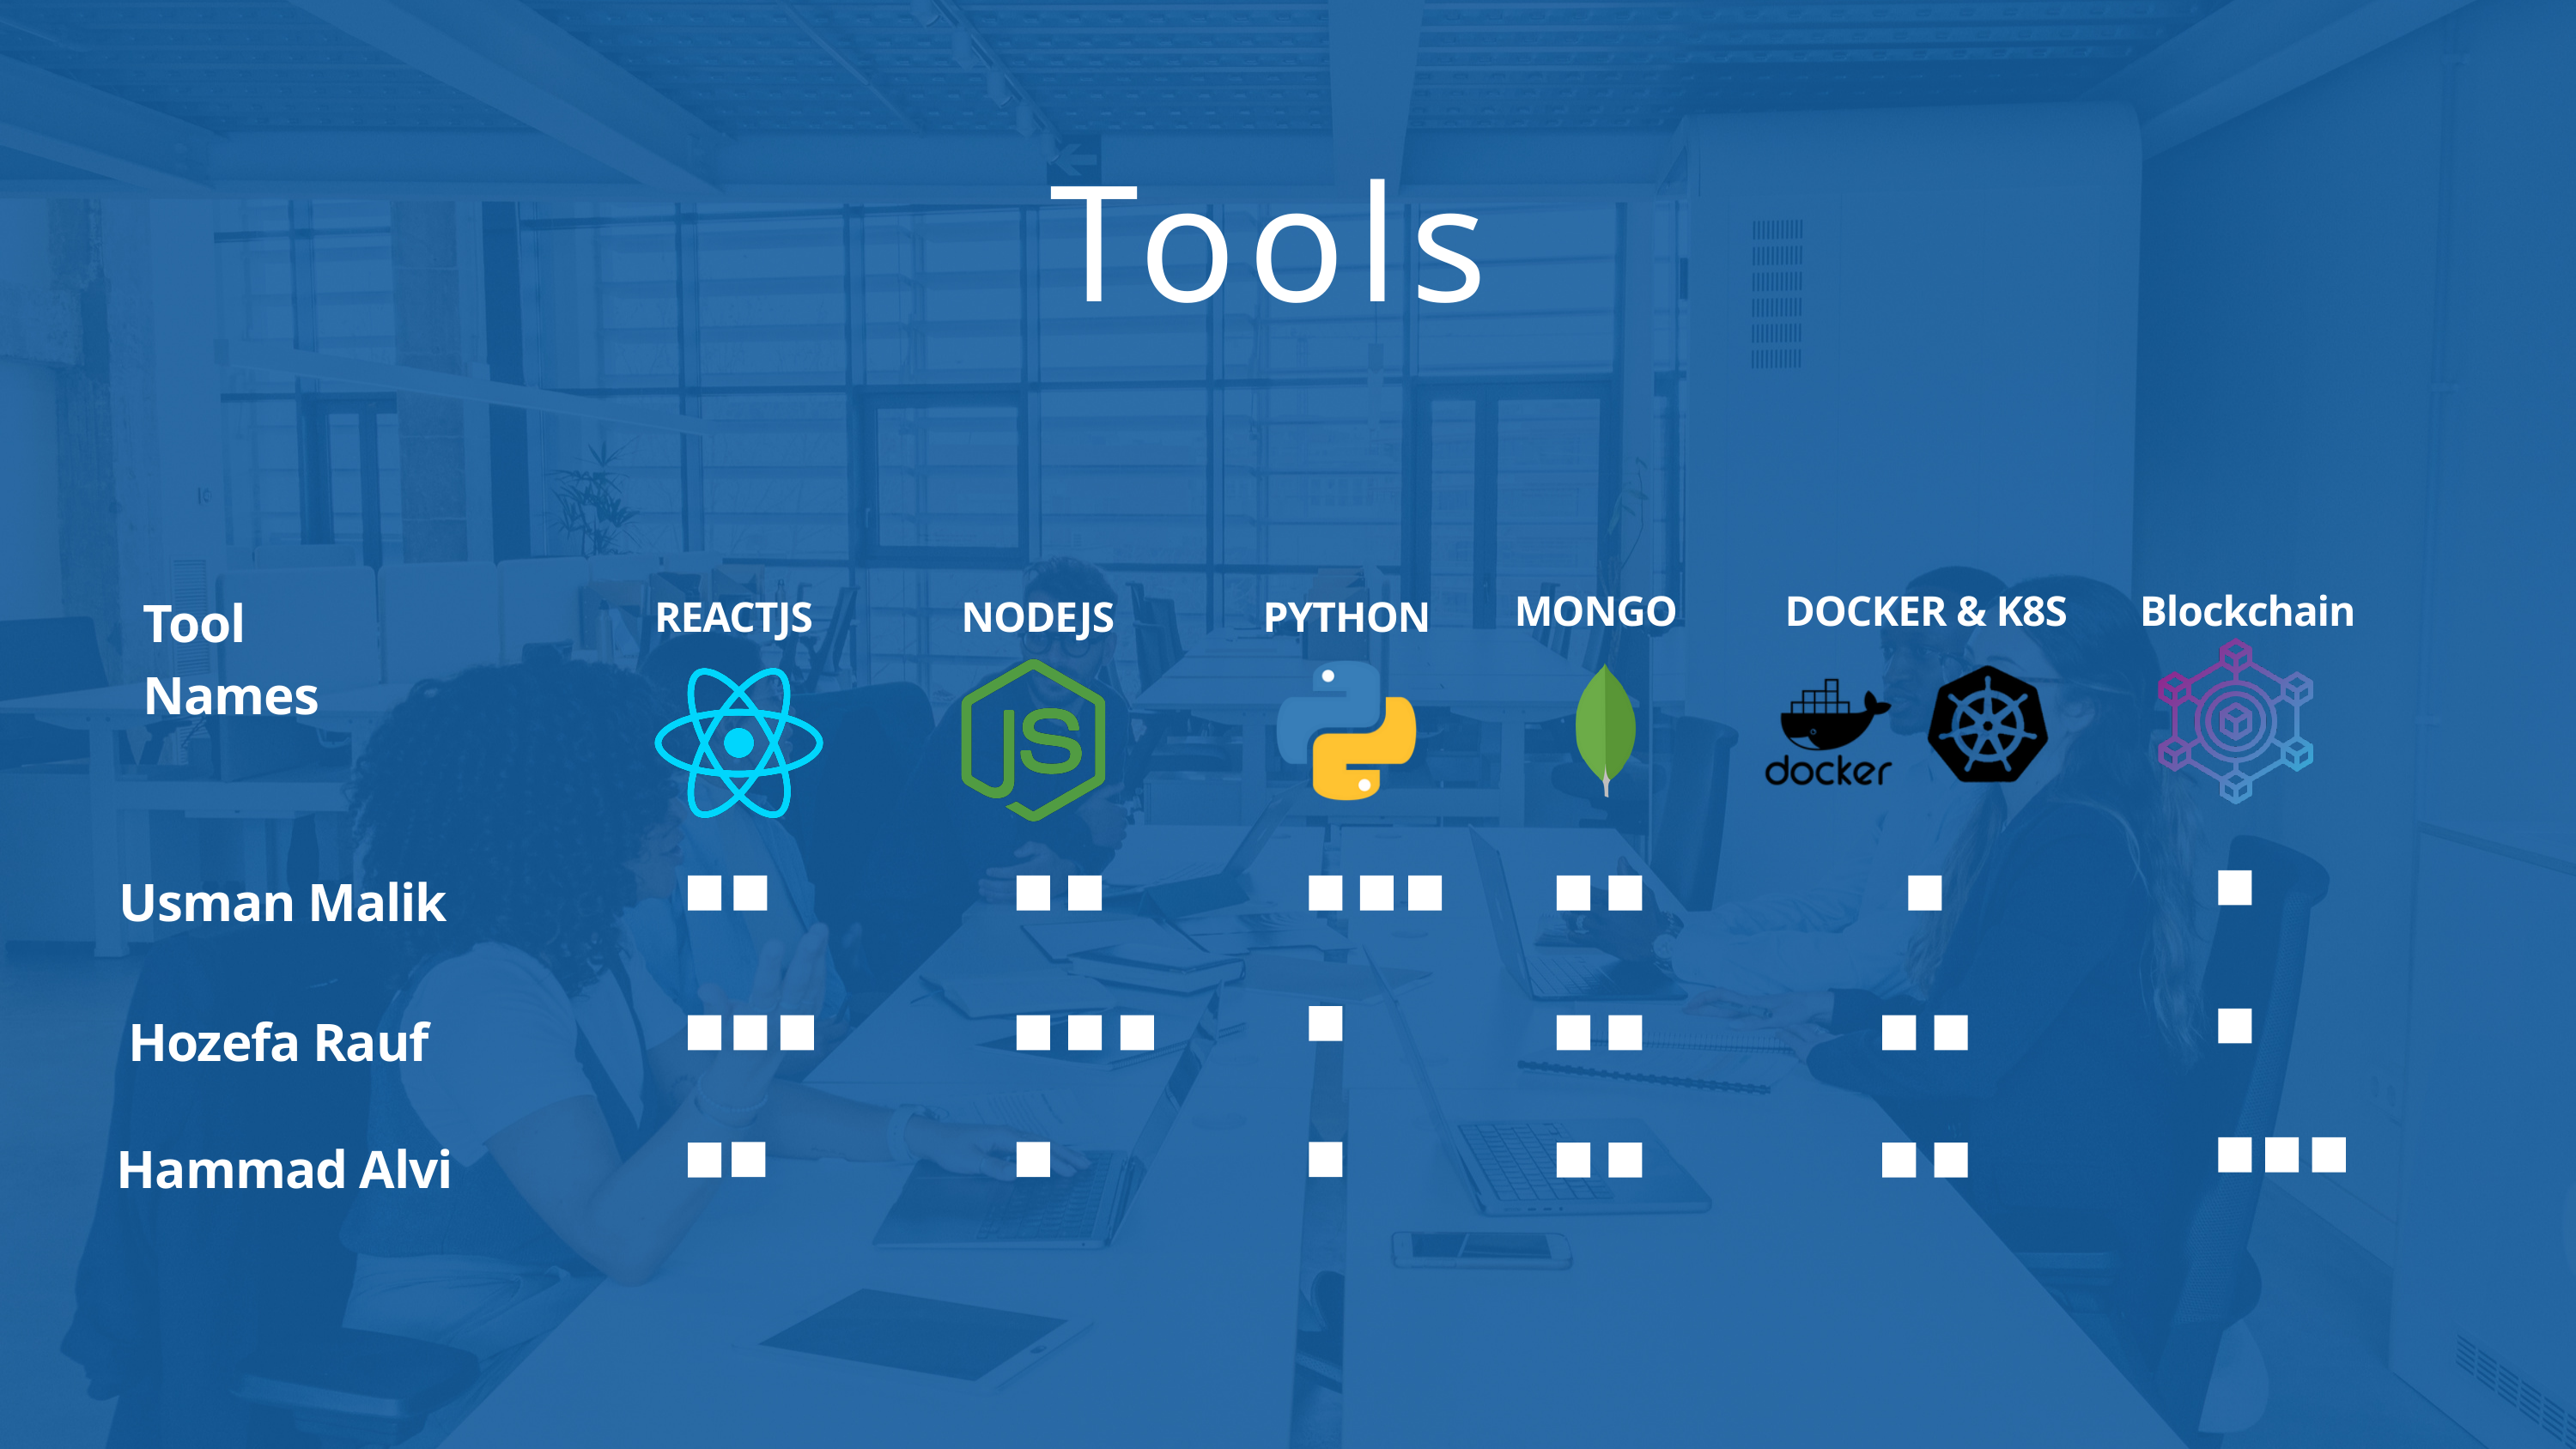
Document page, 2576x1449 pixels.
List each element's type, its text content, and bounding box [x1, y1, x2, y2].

text_box [654, 664, 823, 822]
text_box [1359, 875, 1394, 911]
text_box NODEJS [961, 583, 1154, 640]
text_box DOCKER & K8S [1784, 577, 2105, 635]
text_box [1016, 1015, 1051, 1051]
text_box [2218, 870, 2252, 906]
text_box [1908, 644, 2069, 804]
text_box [780, 1015, 815, 1051]
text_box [733, 875, 768, 911]
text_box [1120, 1015, 1155, 1051]
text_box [1016, 1142, 1051, 1178]
text_box MONGO [1514, 577, 1684, 635]
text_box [1067, 1015, 1103, 1051]
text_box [1556, 1142, 1591, 1178]
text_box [687, 1142, 722, 1178]
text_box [687, 1015, 722, 1051]
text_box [1407, 875, 1443, 911]
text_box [1934, 1142, 1968, 1178]
text_box Hammad Alvi [116, 1126, 471, 1199]
text_box Blockchain [2139, 577, 2367, 635]
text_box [1016, 875, 1051, 911]
text_box PYTHON [1262, 583, 1474, 640]
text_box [1608, 875, 1643, 911]
text_box [961, 658, 1106, 822]
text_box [2312, 1137, 2346, 1173]
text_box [1881, 1142, 1917, 1178]
text_box [1255, 640, 1437, 822]
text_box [1556, 875, 1591, 911]
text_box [1309, 1142, 1343, 1178]
text_box [2158, 638, 2313, 804]
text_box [733, 1015, 768, 1051]
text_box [1556, 1015, 1591, 1051]
text_box REACTJS [654, 583, 841, 640]
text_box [1608, 1015, 1643, 1051]
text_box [1934, 1015, 1968, 1051]
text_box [1067, 875, 1103, 911]
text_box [2264, 1137, 2300, 1173]
text_box [0, 0, 2576, 1449]
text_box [1881, 1015, 1917, 1051]
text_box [1309, 1005, 1343, 1041]
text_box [731, 1142, 766, 1178]
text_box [1309, 875, 1343, 911]
text_box Tools [1049, 140, 1492, 334]
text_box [2218, 1137, 2252, 1173]
text_box [1759, 672, 1899, 793]
text_box Tool Names [143, 579, 361, 725]
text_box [1908, 875, 1942, 911]
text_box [2218, 1008, 2252, 1044]
text_box Usman Malik [118, 859, 454, 932]
text_box Hozefa Rauf [128, 999, 433, 1072]
text_box [1528, 641, 1694, 807]
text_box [1608, 1142, 1643, 1178]
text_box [687, 875, 722, 911]
